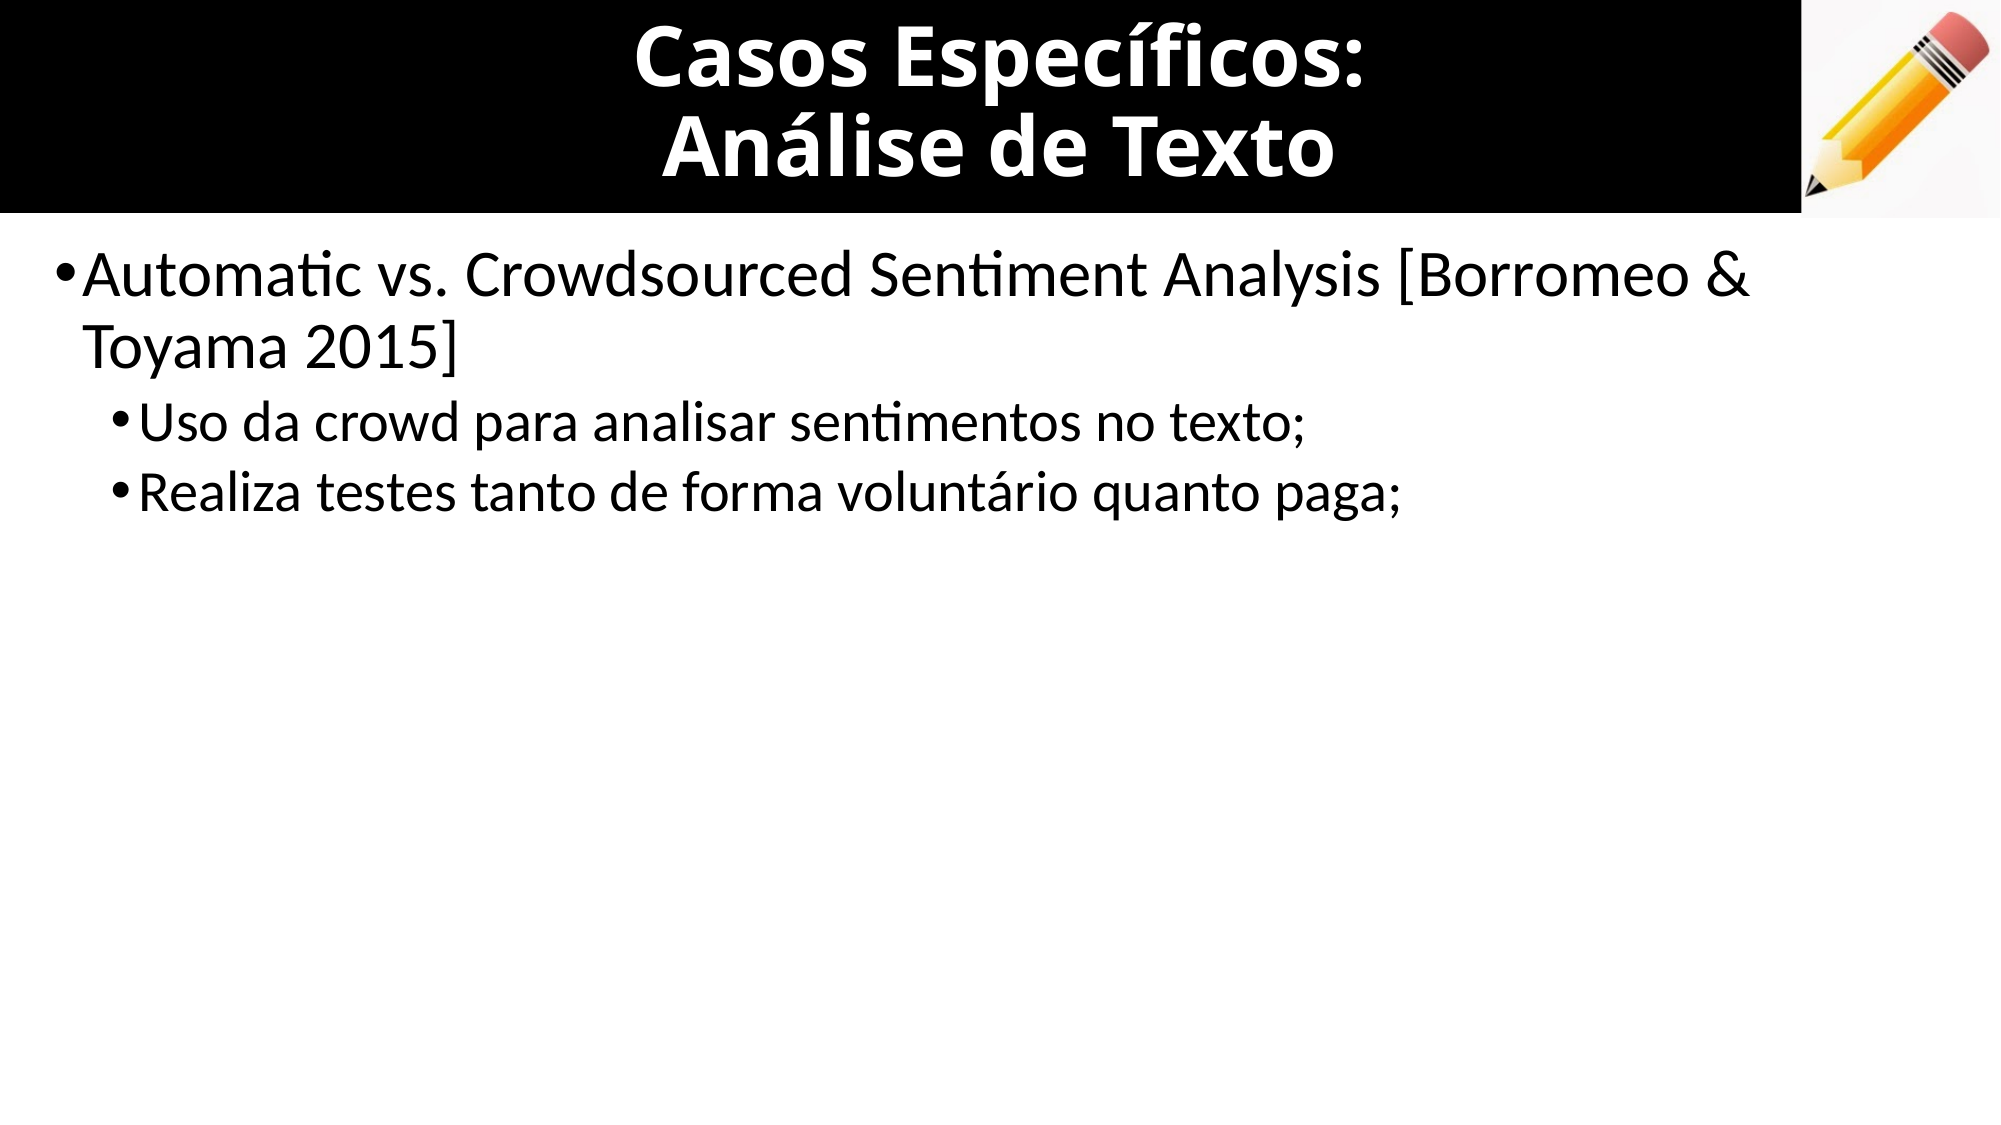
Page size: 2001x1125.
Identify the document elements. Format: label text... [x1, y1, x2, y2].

title Casos Específicos: Análise de Texto [0, 0, 1801, 213]
list Automatic vs. Crowdsourced Sentiment Analysis [Borromeo & Toyama 2015] Uso da crowd para analisar sentimentos no texto; Realiza testes tanto de forma voluntário quanto paga; [39, 231, 1961, 1024]
picture [1801, 0, 2000, 218]
